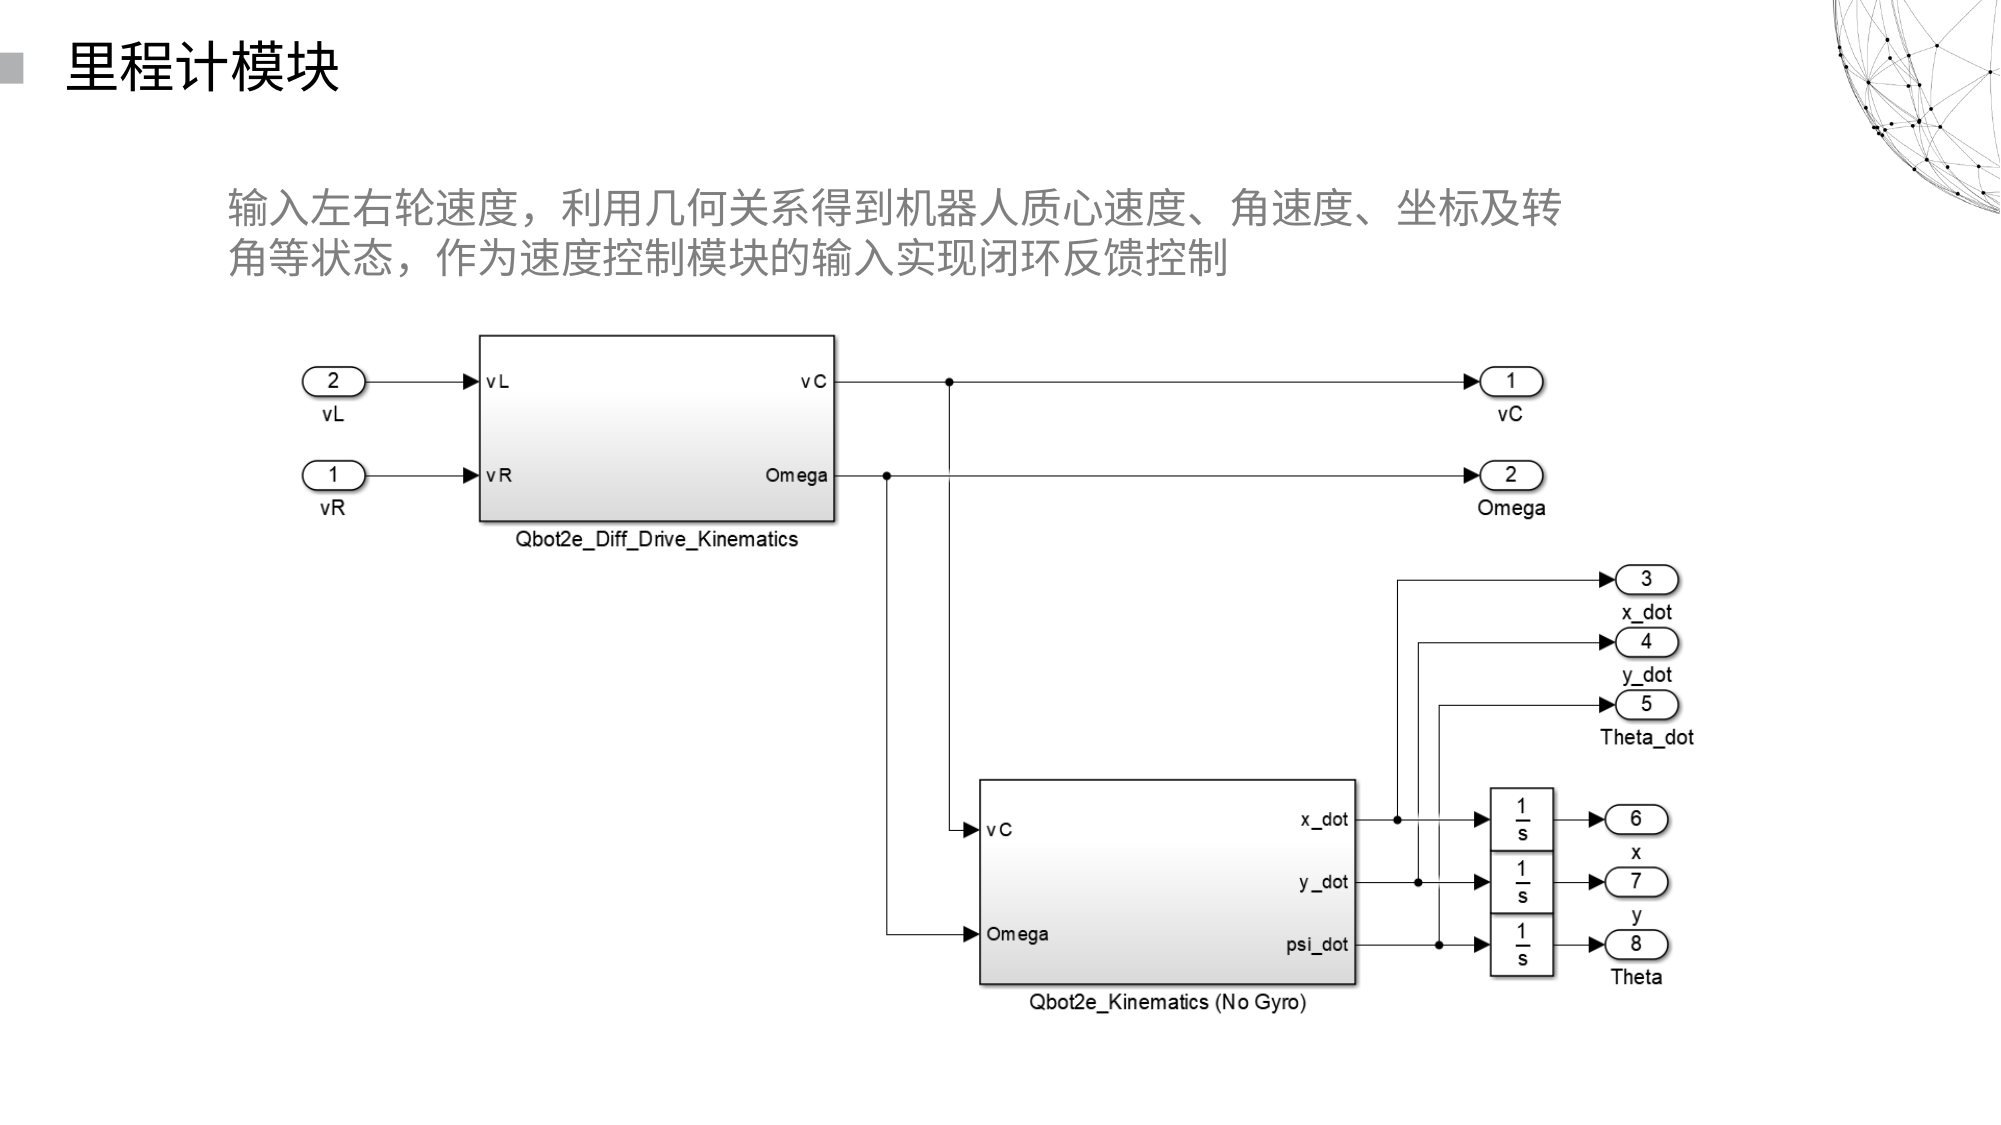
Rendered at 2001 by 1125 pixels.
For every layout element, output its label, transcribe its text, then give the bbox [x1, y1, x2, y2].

picture [296, 0, 2000, 1023]
text_box 里程计模块 [49, 25, 356, 107]
text_box [0, 52, 24, 85]
text_box 输入左右轮速度，利用几何关系得到机器人质心速度、角速度、坐标及转角等状态，作为速度控制模块的输入实现闭环反馈控制 [212, 174, 1601, 290]
